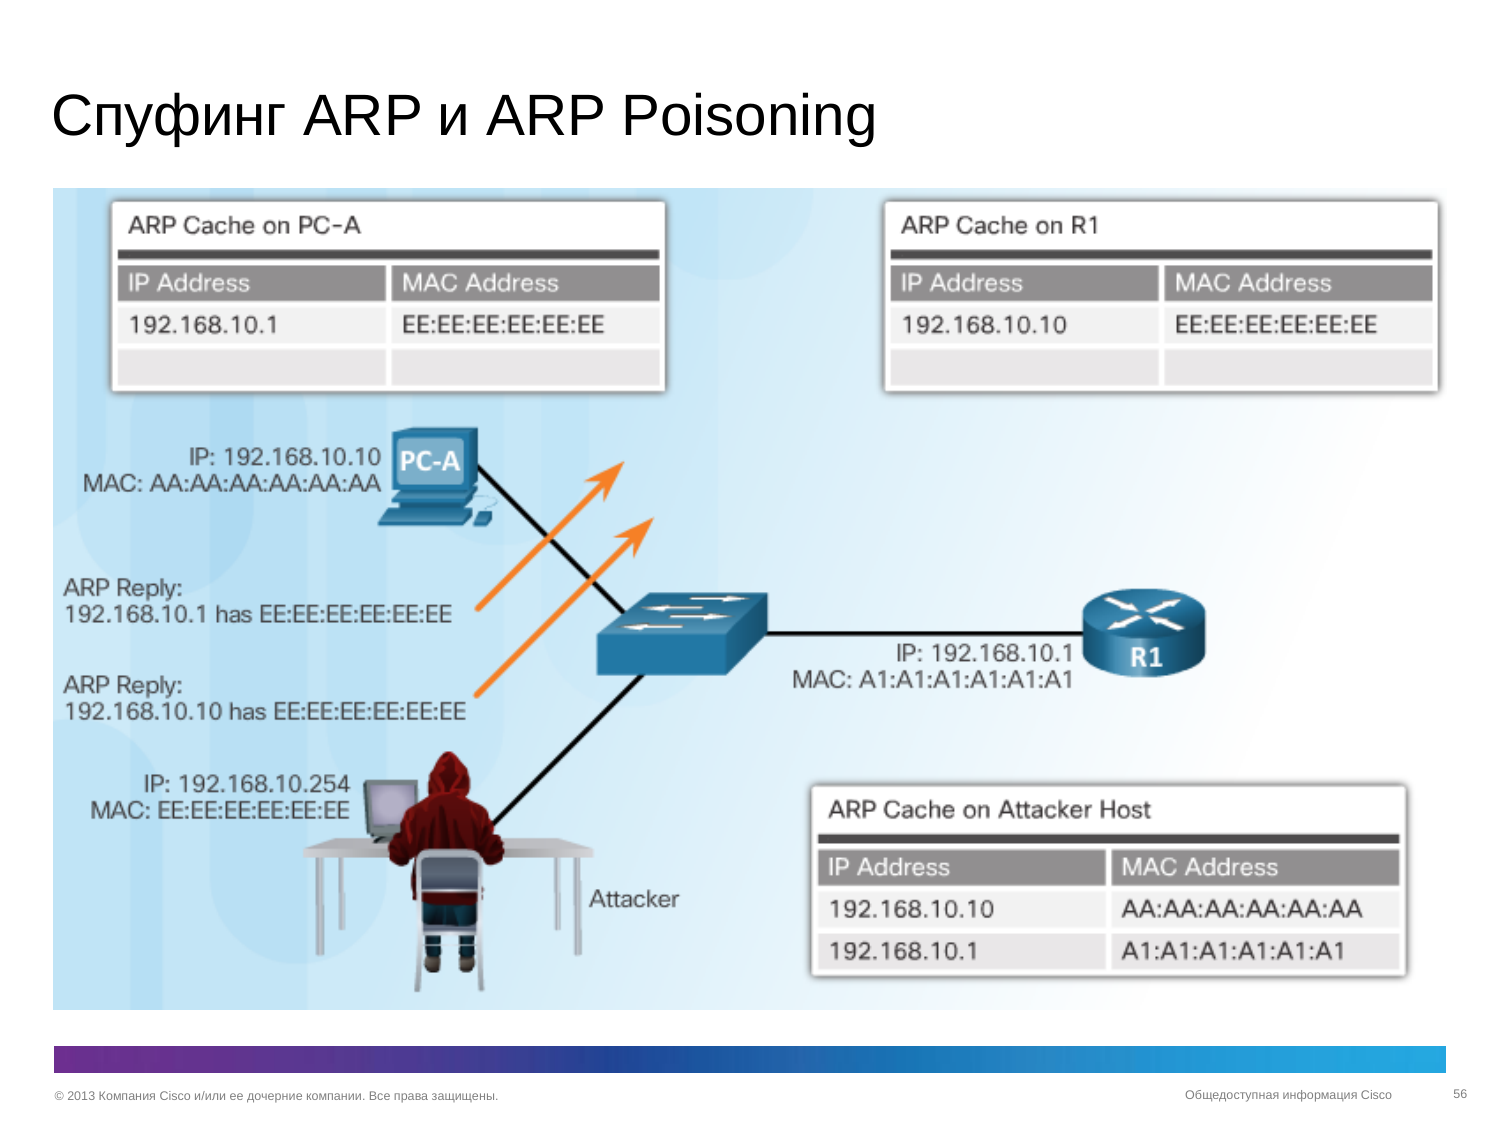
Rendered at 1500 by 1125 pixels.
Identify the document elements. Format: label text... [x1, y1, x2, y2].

title Спуфинг ARP и ARP Poisoning [37, 17, 1447, 155]
picture [54, 1046, 1446, 1073]
picture [52, 188, 1447, 1010]
